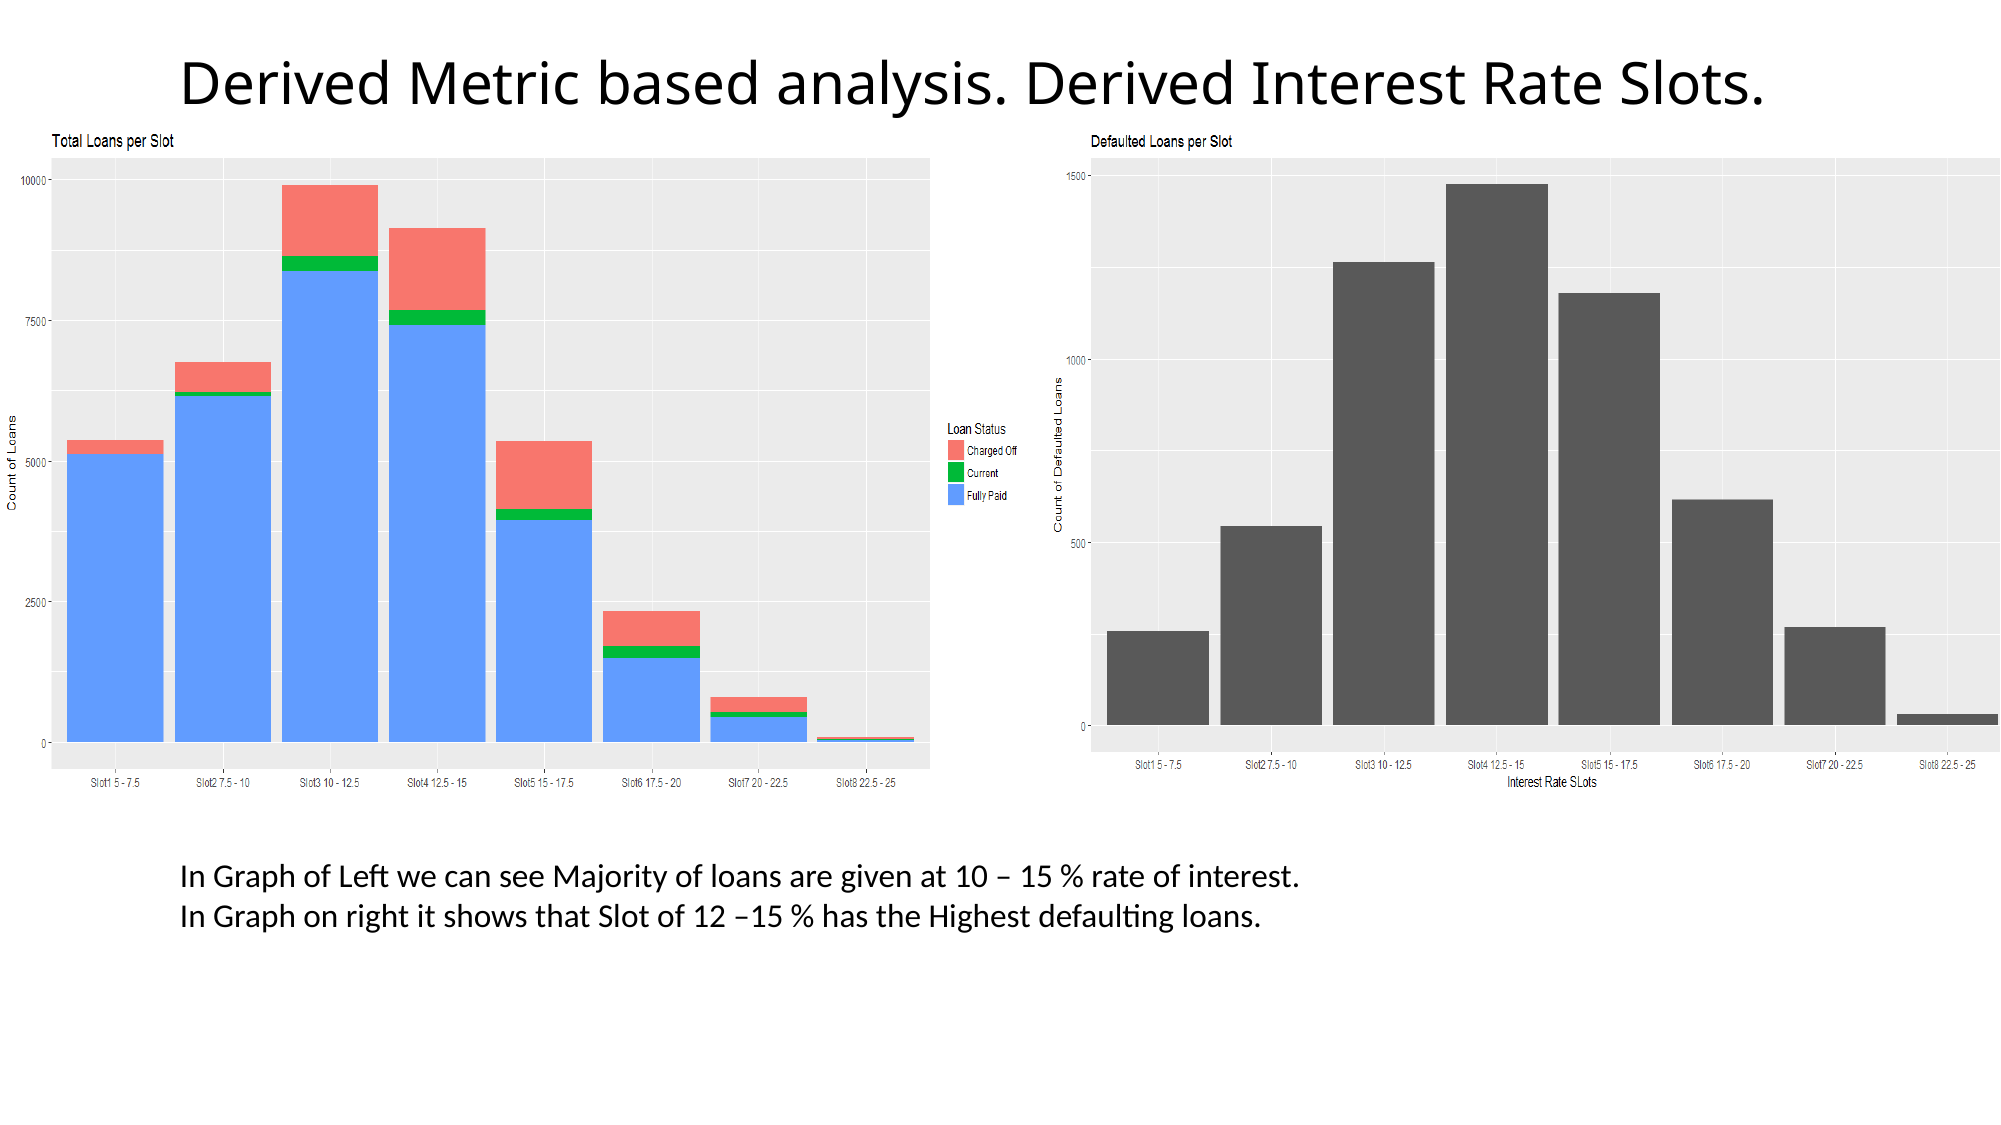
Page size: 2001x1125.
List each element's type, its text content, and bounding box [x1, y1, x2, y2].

text_box In Graph of Left we can see Majority of loans are given at 10 – 15 % rate of interest. In Graph on right it shows that Slot of 12 –15 % has the Highest defaulting loans. [165, 847, 1903, 942]
picture [1047, 127, 2000, 788]
picture [0, 127, 1017, 788]
text_box Derived Metric based analysis. Derived Interest Rate Slots. [165, 46, 1835, 104]
